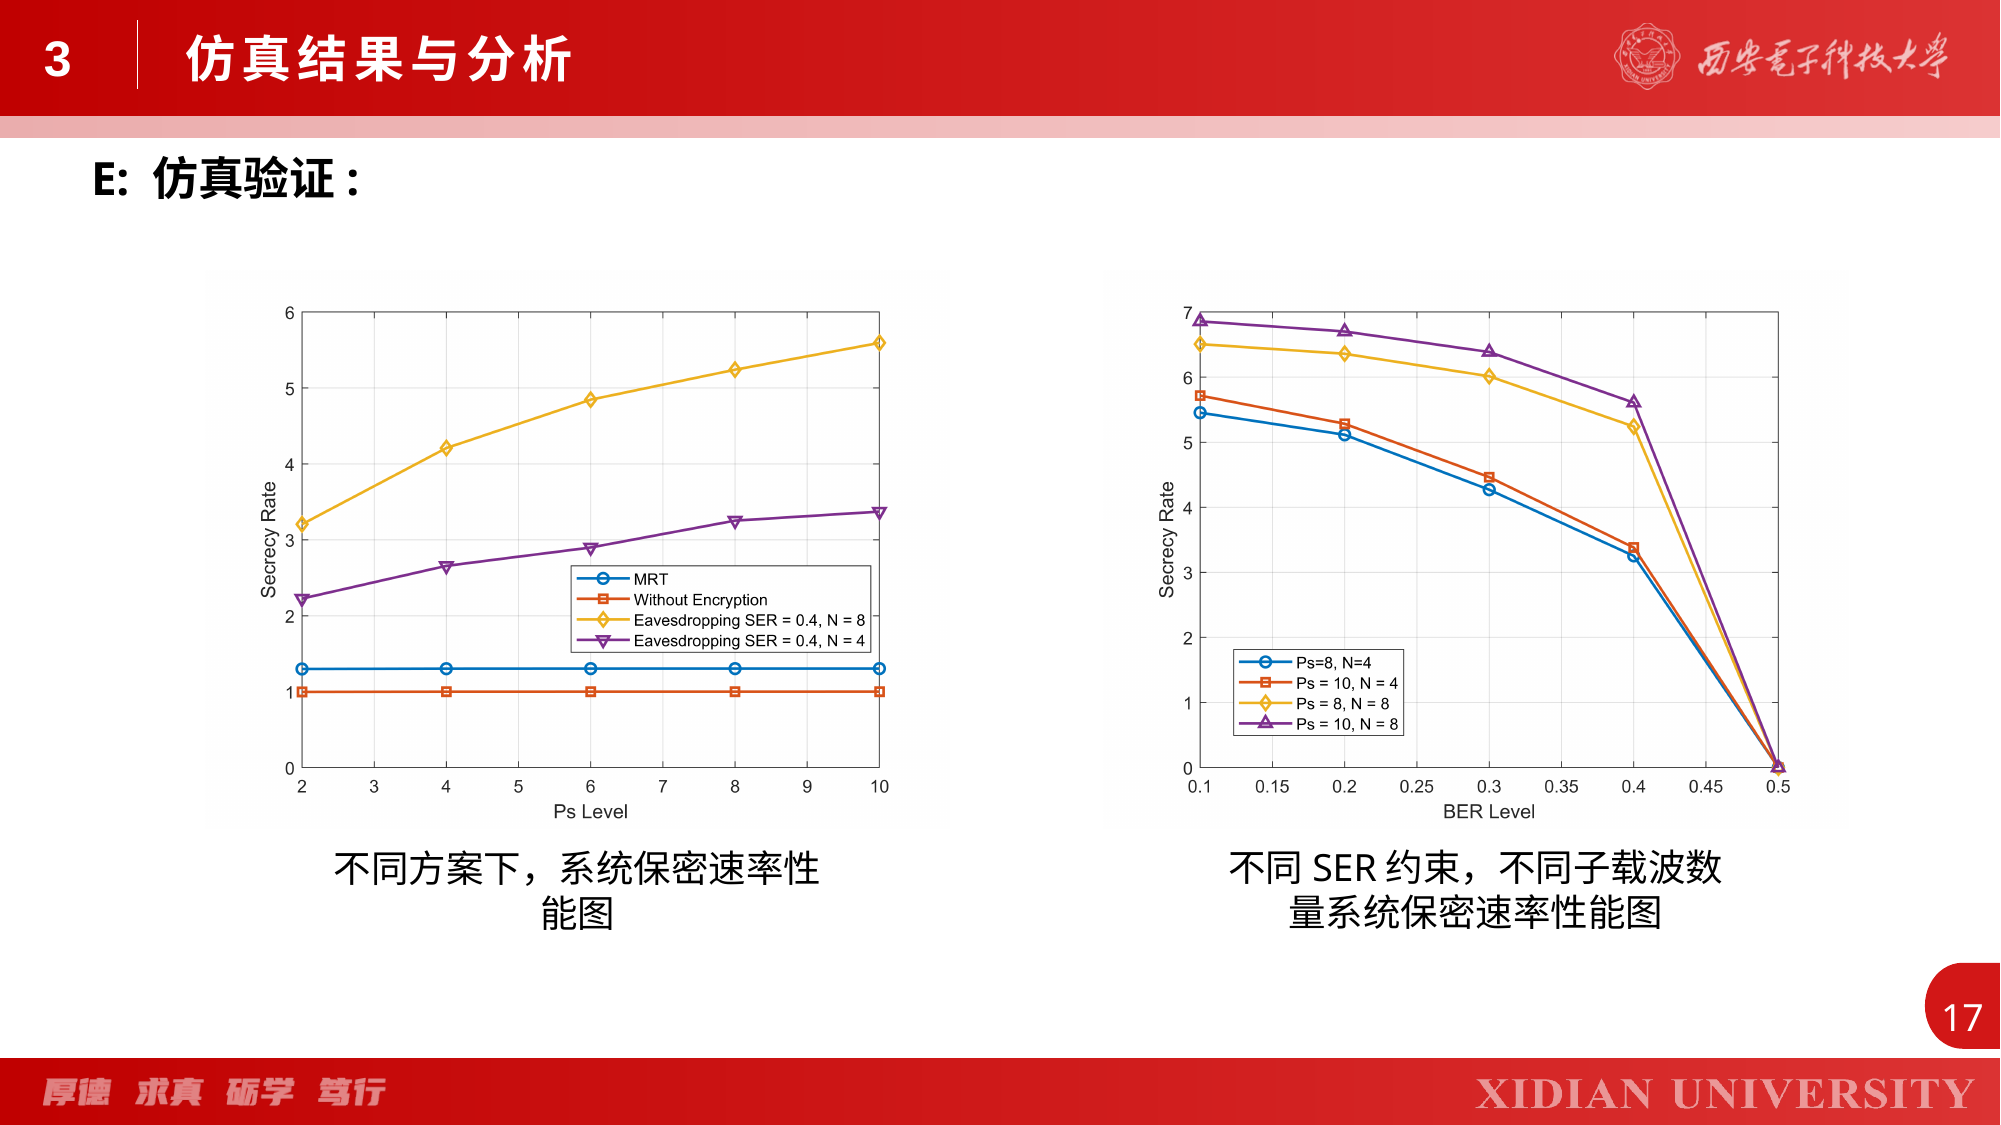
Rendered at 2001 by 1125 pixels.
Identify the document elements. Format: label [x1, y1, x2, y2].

picture [1103, 270, 1849, 829]
text_box [0, 0, 2000, 1125]
picture [205, 270, 950, 829]
text_box [21, 22, 1975, 1125]
